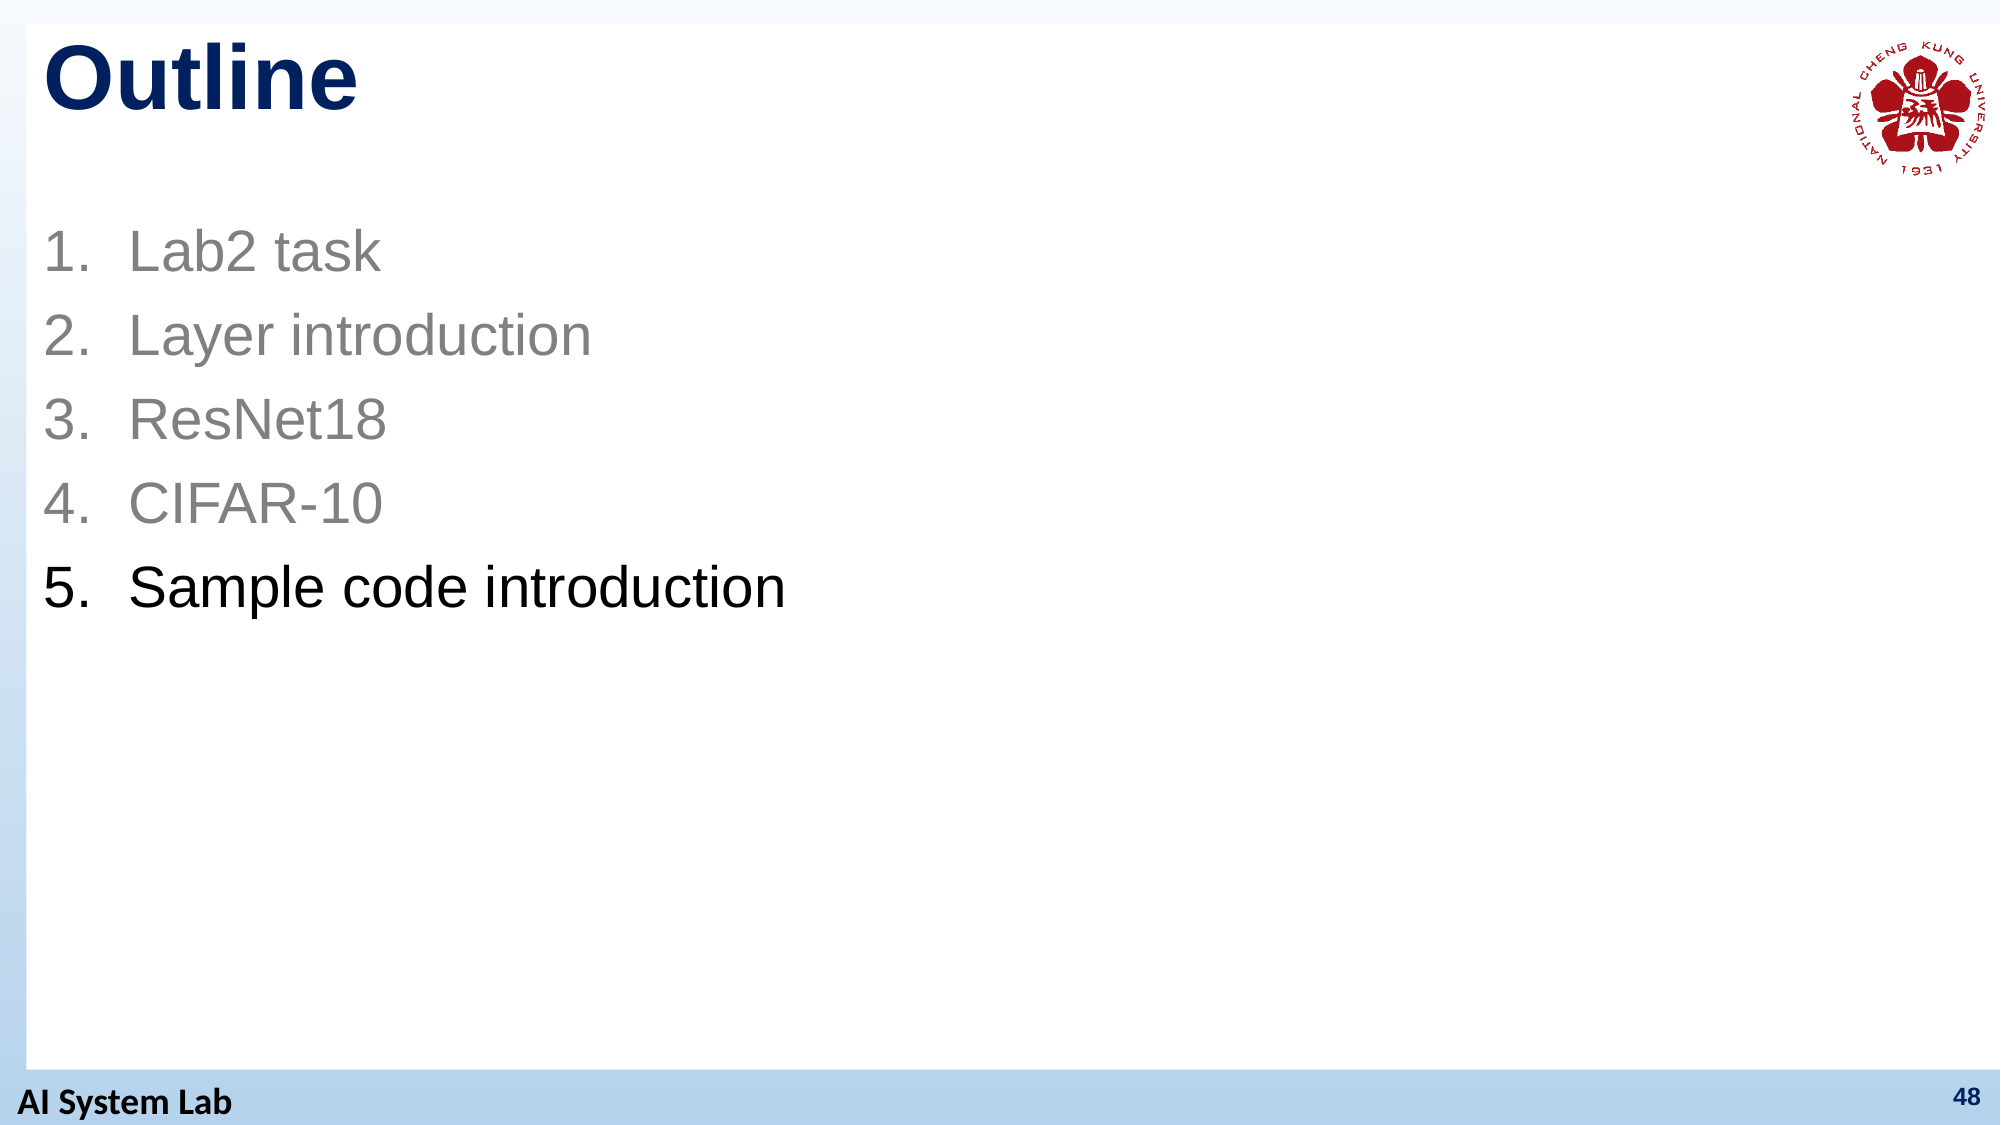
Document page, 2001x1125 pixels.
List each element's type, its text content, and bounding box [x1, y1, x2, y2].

title Outline [29, 22, 1727, 178]
picture [1847, 38, 1987, 180]
list Lab2 task Layer introduction ResNet18 CIFAR-10 Sample code introduction [29, 214, 1966, 1023]
slide_number 48 [1546, 1065, 1997, 1125]
